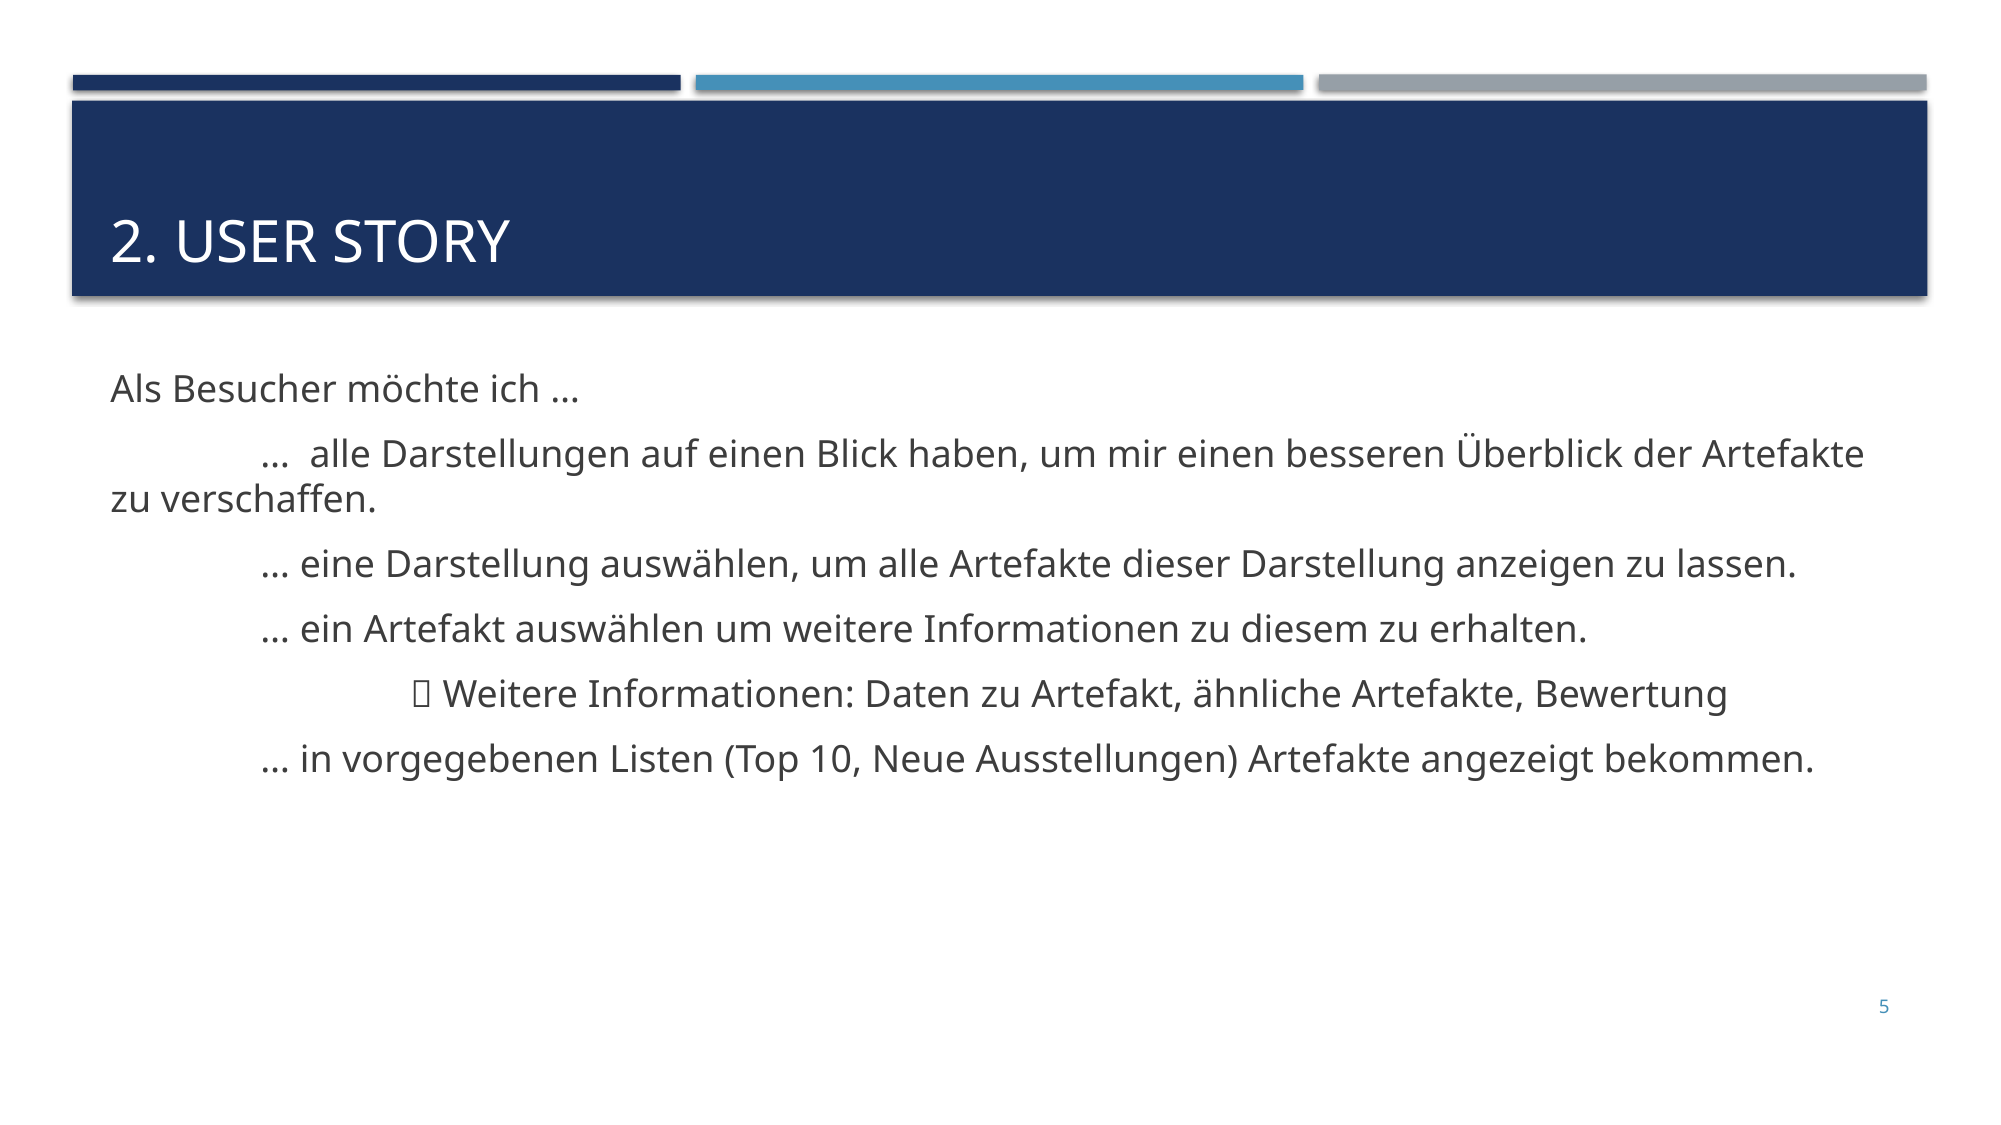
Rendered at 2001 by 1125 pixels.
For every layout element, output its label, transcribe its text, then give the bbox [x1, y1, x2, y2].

slide_number 5 [1732, 977, 1905, 1037]
title 2. User Story [95, 115, 1905, 282]
list Als Besucher möchte ich … … alle Darstellungen auf einen Blick haben, um mir einen besseren Überblick der Artefakte zu verschaffen. … eine Darstellung auswählen, um alle Artefakte dieser Darstellung anzeigen zu lassen. … ein Artefakt auswählen um weitere Informationen zu diesem zu erhalten.  Weitere Informationen: Daten zu Artefakt, ähnliche Artefakte, Bewertung … in vorgegebenen Listen (Top 10, Neue Ausstellungen) Artefakte angezeigt bekommen. [95, 357, 1905, 962]
